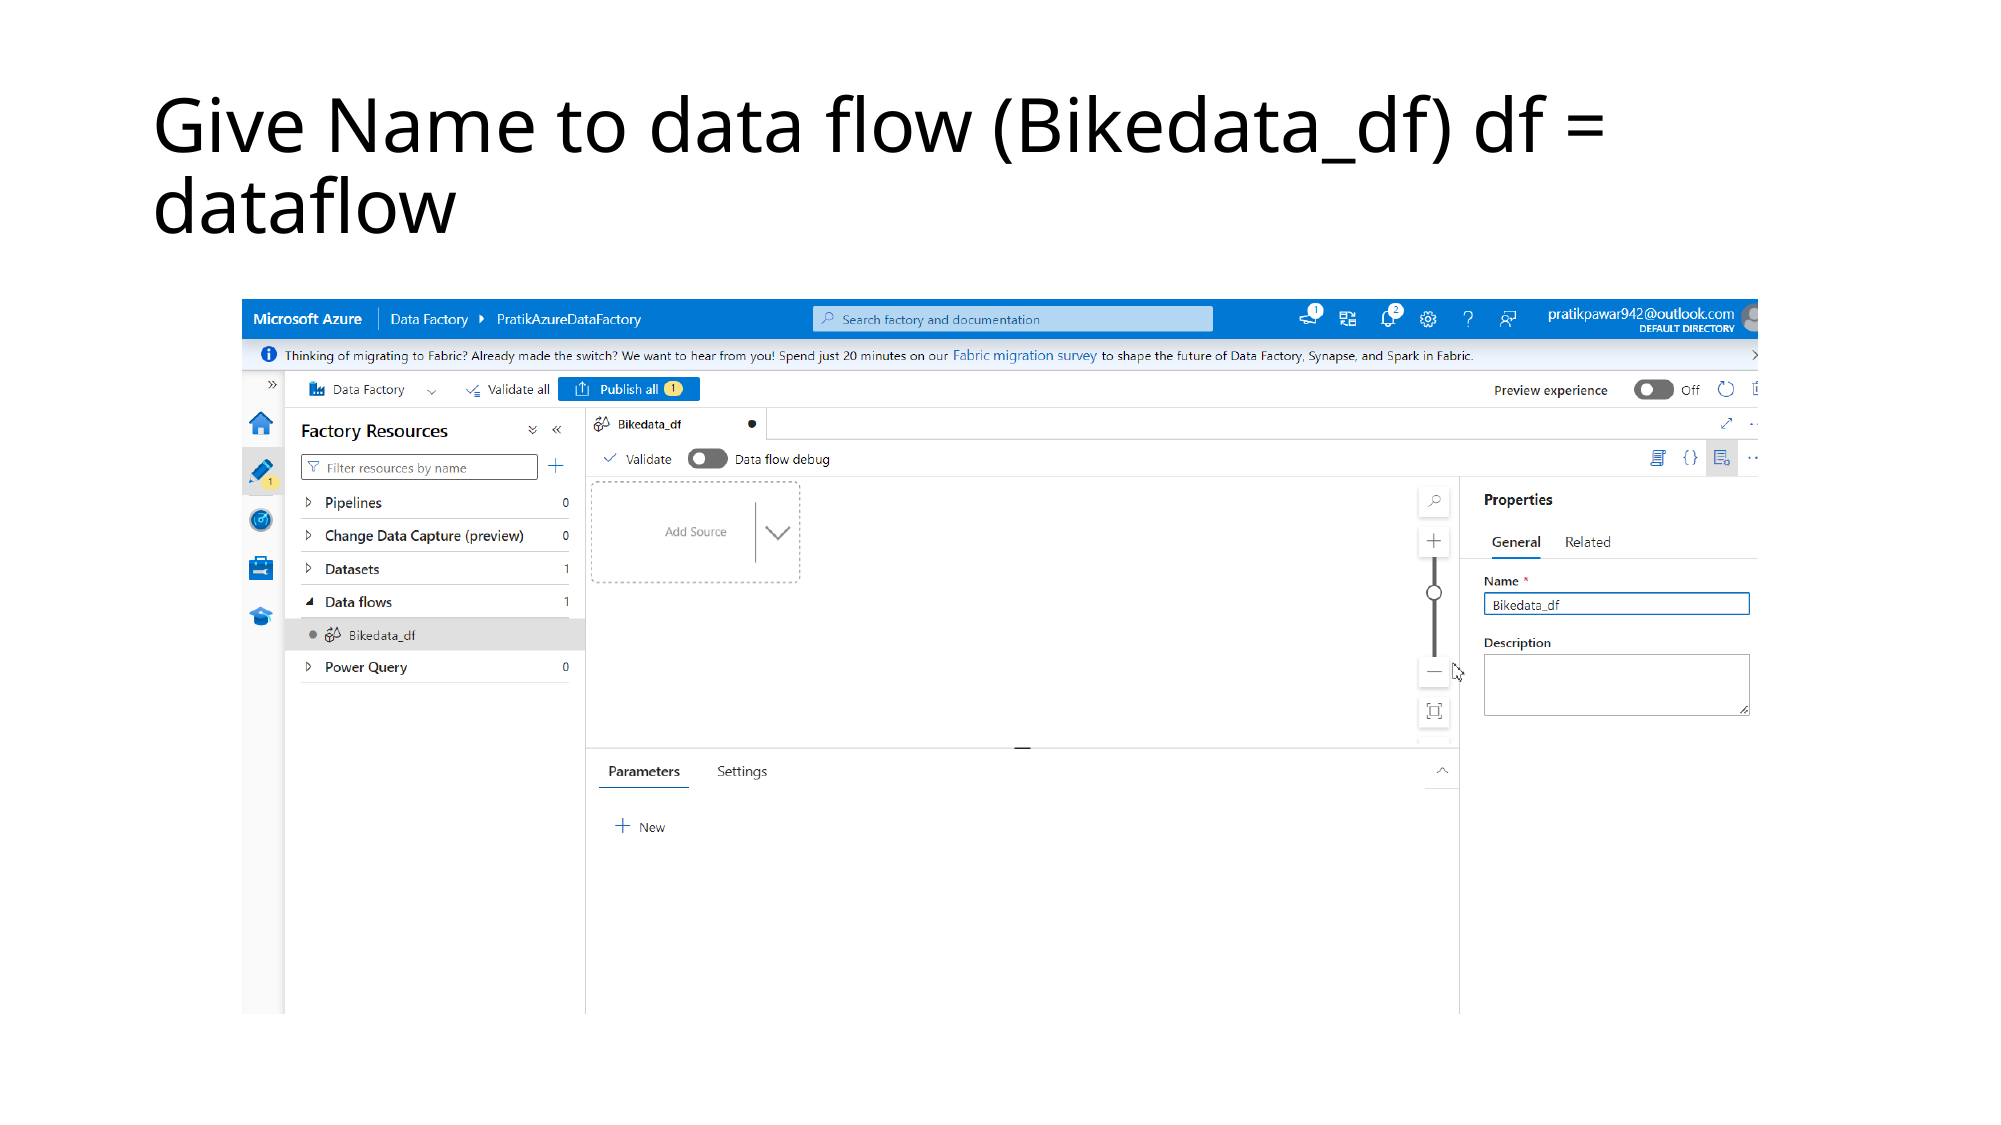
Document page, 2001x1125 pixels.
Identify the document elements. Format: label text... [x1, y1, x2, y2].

title Give Name to data flow (Bikedata_df) df = dataflow [137, 59, 1863, 278]
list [242, 299, 1758, 1014]
